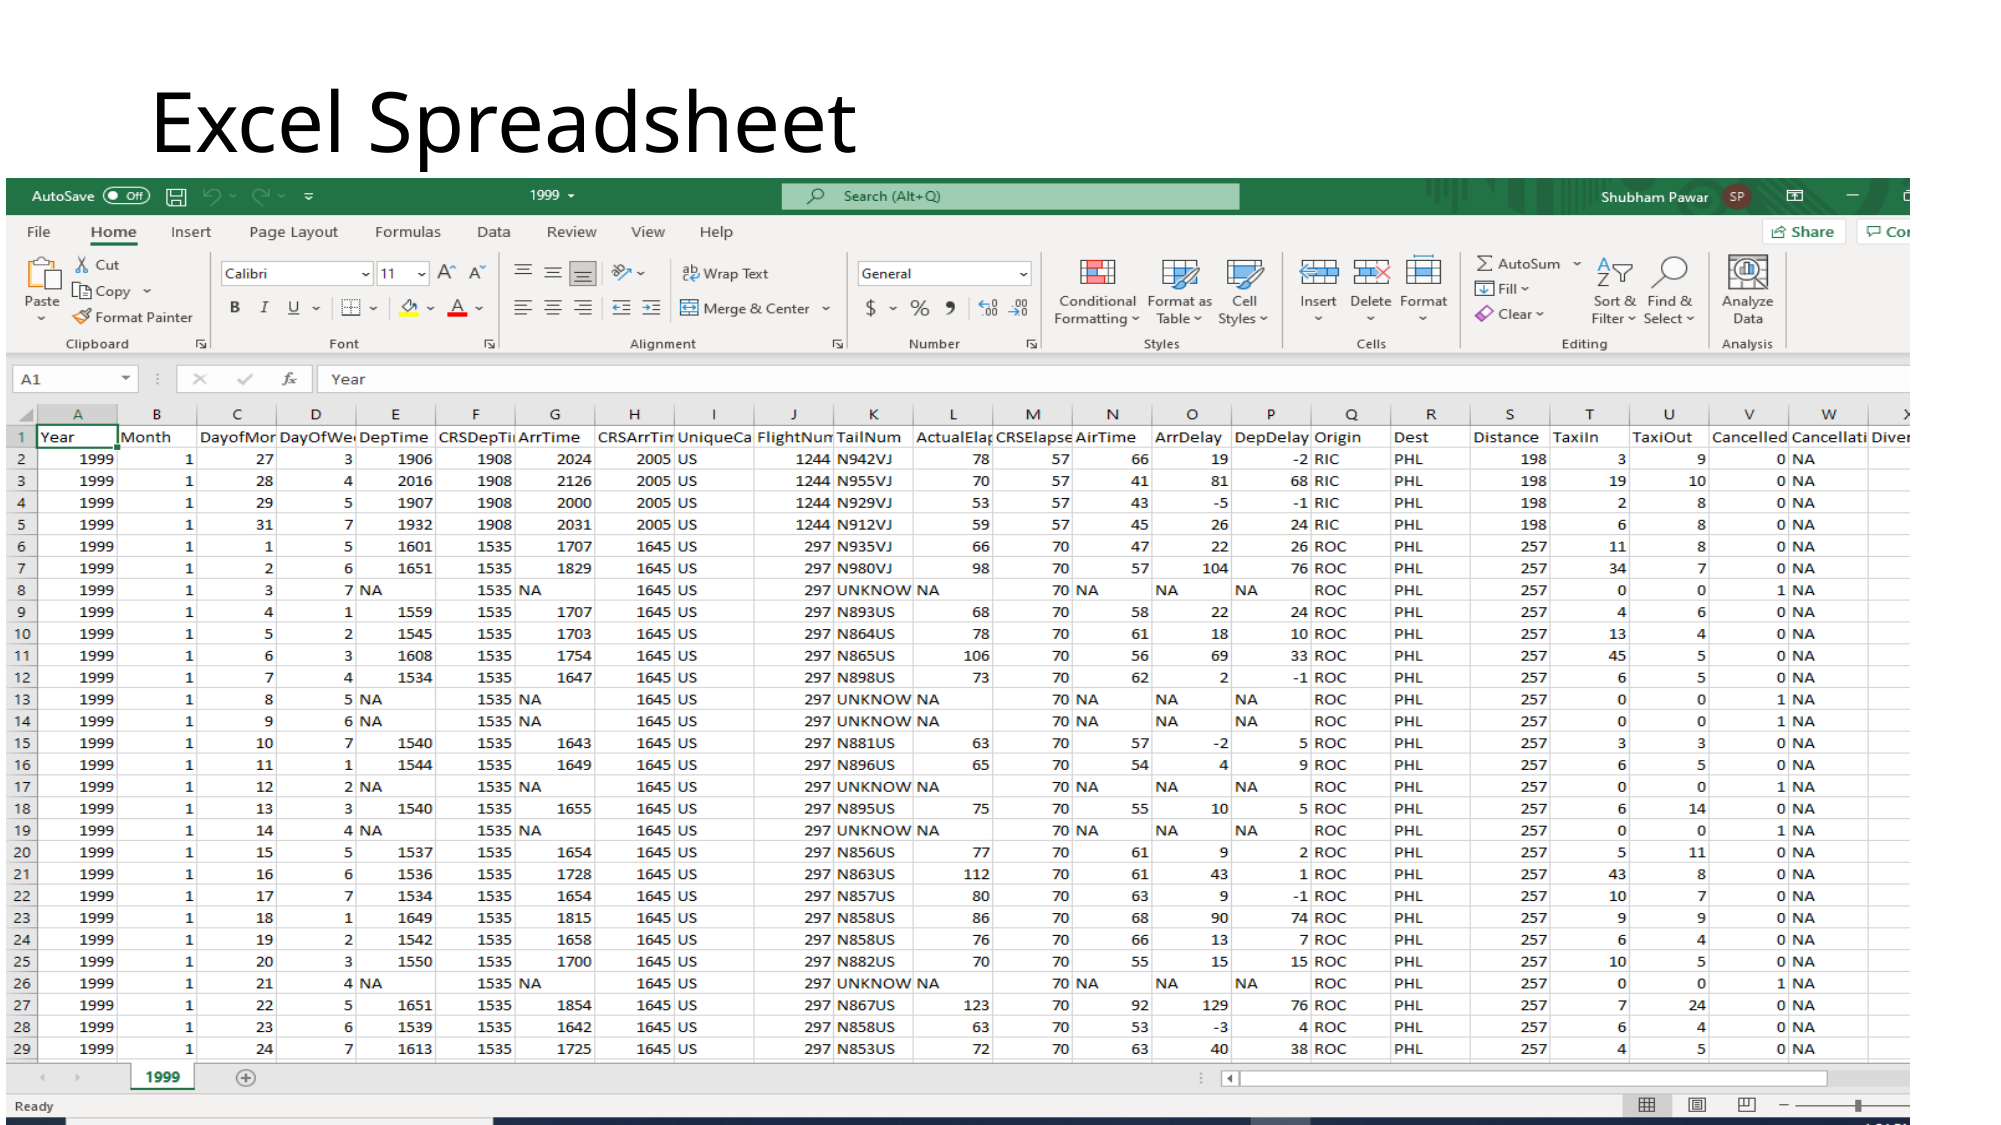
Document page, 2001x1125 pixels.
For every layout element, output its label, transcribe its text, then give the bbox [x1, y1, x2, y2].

picture [6, 178, 1910, 1125]
title Excel Spreadsheet [141, 37, 1553, 178]
